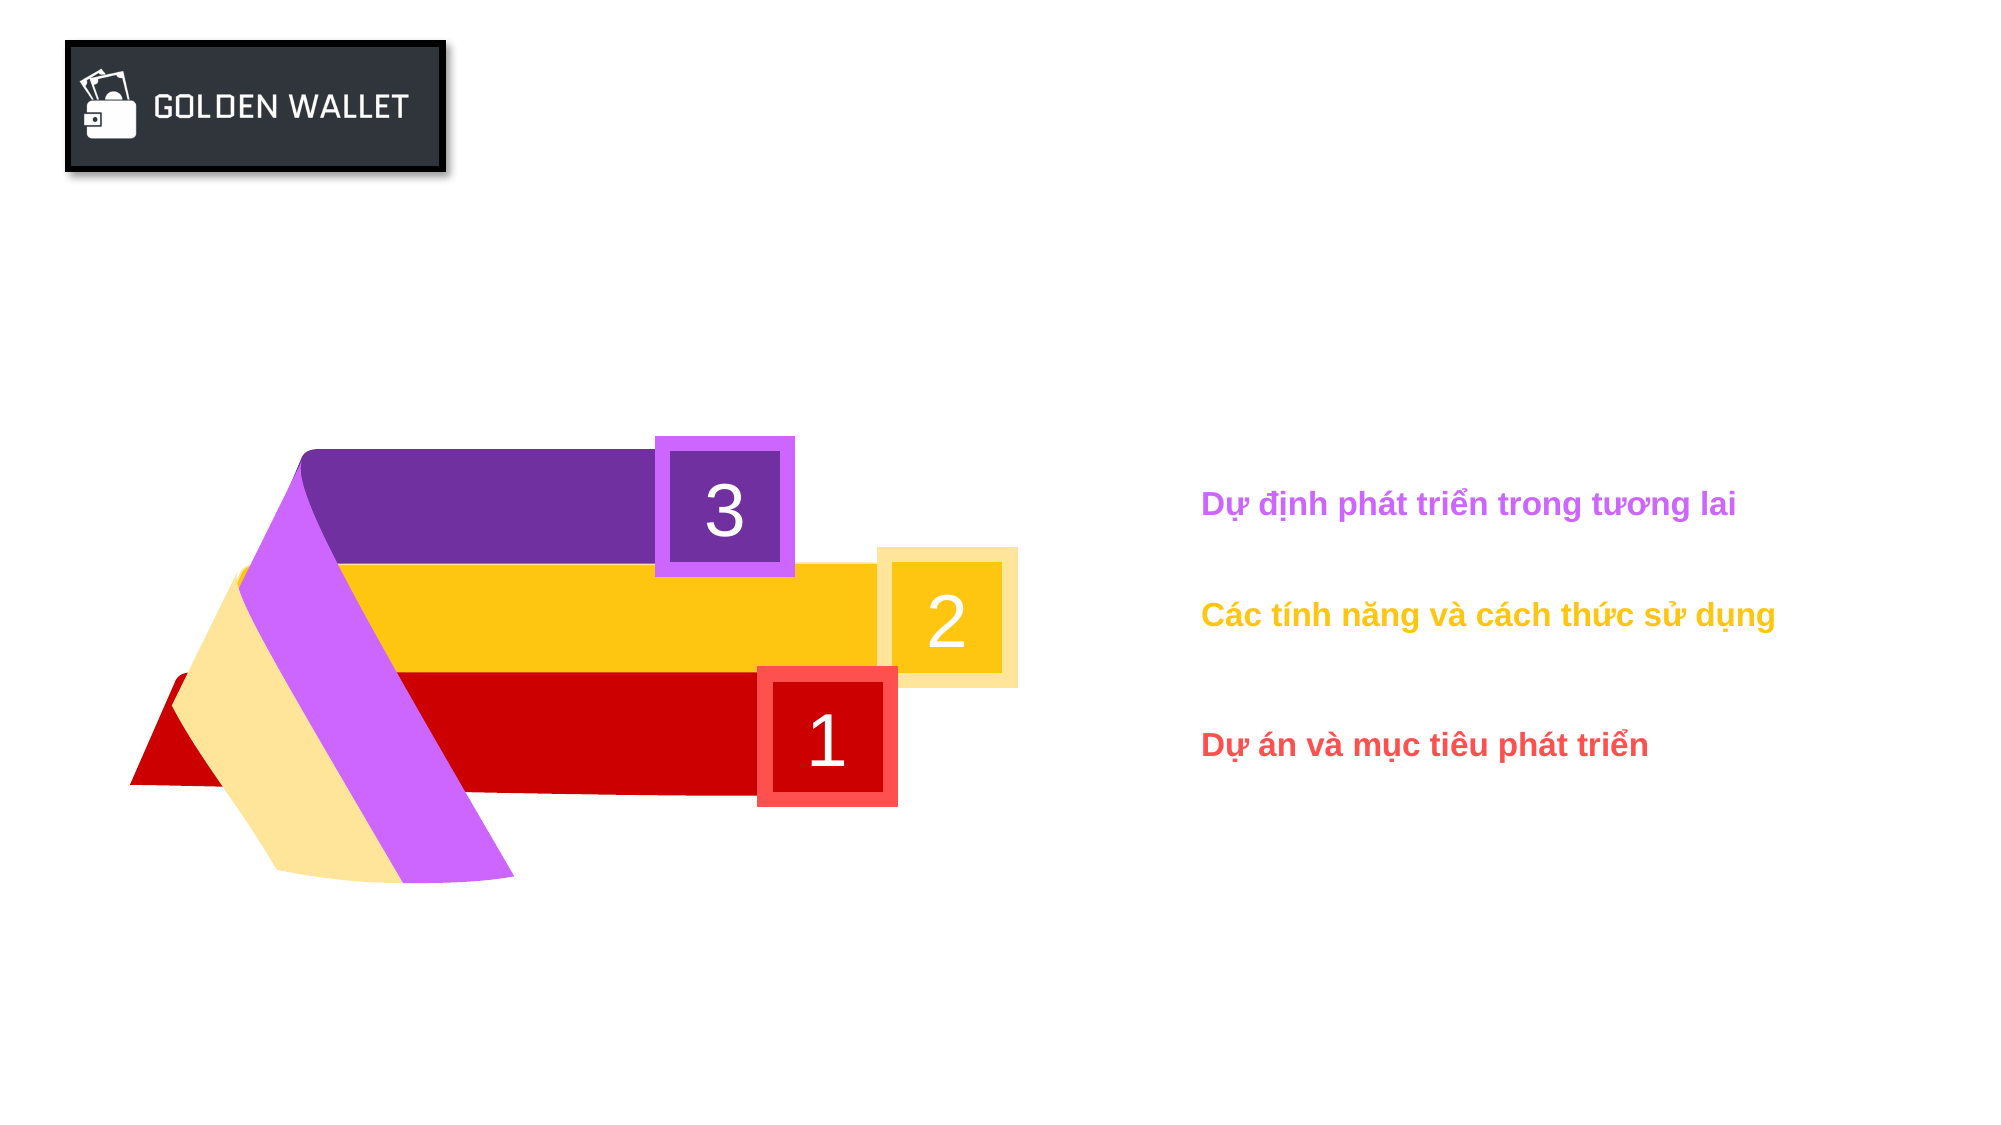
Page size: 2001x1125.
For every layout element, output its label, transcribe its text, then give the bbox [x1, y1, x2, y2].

text_box Dự định phát triển trong tương lai [1186, 474, 1906, 531]
text_box [339, 563, 884, 673]
picture [71, 46, 440, 167]
text_box [296, 449, 662, 564]
text_box Dự án và mục tiêu phát triển [1186, 715, 1768, 772]
text_box [398, 672, 876, 796]
text_box [239, 460, 515, 884]
text_box Các tính năng và cách thức sử dụng [1186, 585, 1906, 641]
text_box [129, 672, 222, 787]
text_box 2 [884, 554, 1010, 681]
text_box 1 [765, 674, 891, 800]
text_box 3 [662, 443, 788, 570]
text_box [171, 571, 403, 884]
text_box [237, 565, 249, 586]
